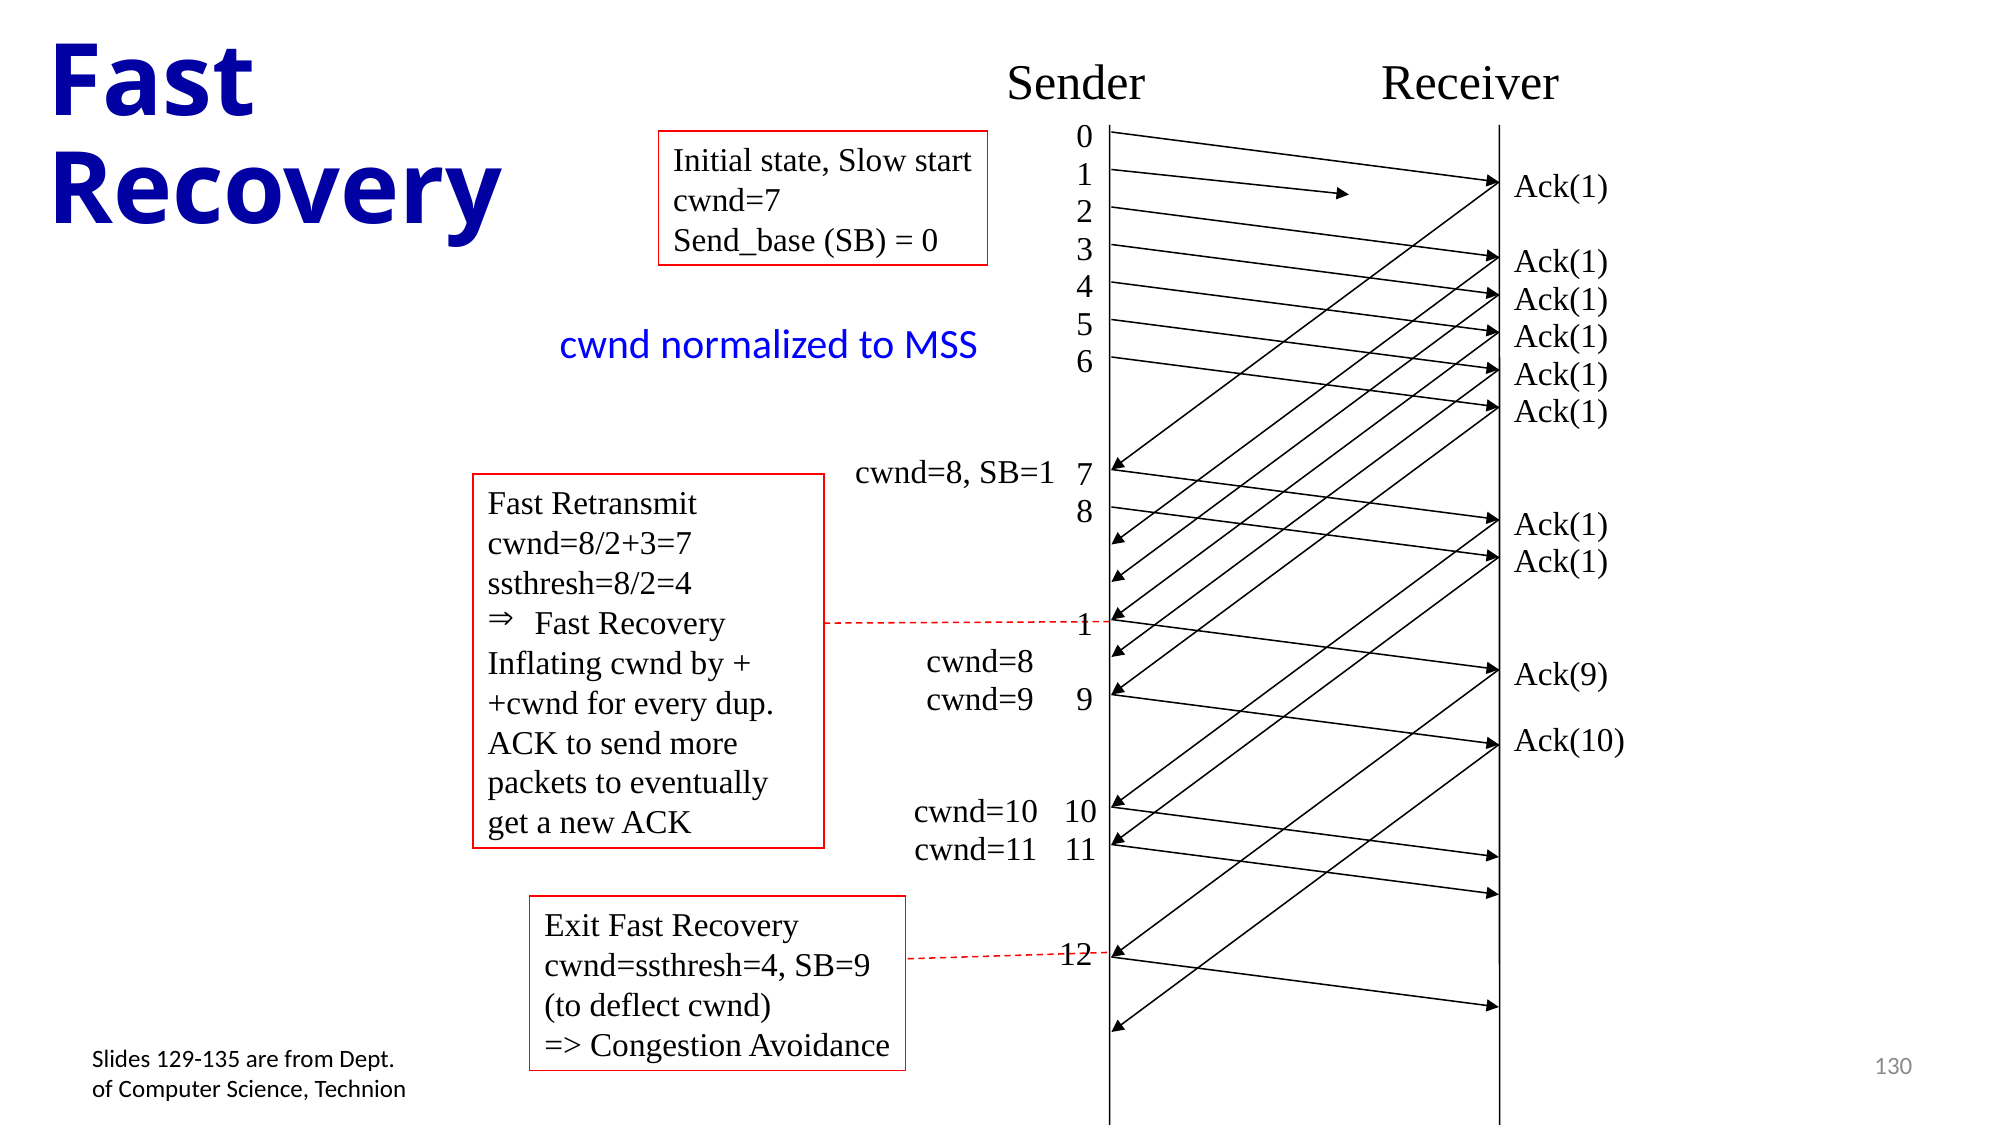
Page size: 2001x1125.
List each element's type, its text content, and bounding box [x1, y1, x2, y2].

text_box [1111, 406, 1499, 694]
text_box [1457, 549, 1498, 562]
text_box [1111, 519, 1197, 582]
text_box [1111, 369, 1499, 657]
text_box Ack(1) [1500, 156, 1624, 212]
text_box [1111, 744, 1499, 1032]
text_box [1111, 513, 1155, 545]
text_box cwnd=8 [911, 631, 1050, 669]
text_box cwnd normalized to MSS [544, 309, 994, 375]
text_box 1 [1061, 594, 1109, 650]
text_box 3 [1061, 219, 1109, 256]
text_box [1456, 361, 1499, 375]
text_box [1328, 872, 1499, 900]
text_box 2 [1061, 181, 1109, 219]
text_box Fast Retransmit cwnd=8/2+3=7 ssthresh=8/2=4 Fast Recovery Inflating cwnd by ++cwnd for every dup. ACK to send more packets to eventually get a new ACK [473, 473, 824, 848]
text_box [1111, 862, 1240, 957]
text_box Ack(1) [1500, 381, 1624, 437]
text_box [1198, 968, 1499, 1012]
text_box cwnd=9 [911, 669, 1050, 725]
text_box Ack(1) [1500, 231, 1624, 269]
text_box 6 [1061, 331, 1109, 387]
text_box [1371, 840, 1499, 862]
text_box Ack(1) [1500, 306, 1624, 344]
text_box [1111, 181, 1499, 469]
text_box 9 [1061, 669, 1109, 725]
text_box 1 [1061, 144, 1109, 181]
text_box [1457, 399, 1498, 412]
text_box Exit Fast Recovery cwnd=ssthresh=4, SB=9 (to deflect cwnd) => Congestion Avoidance [529, 896, 906, 1071]
text_box 11 [1049, 819, 1109, 875]
text_box 4 [1061, 256, 1109, 294]
text_box [1111, 131, 1498, 187]
text_box [1370, 503, 1499, 525]
text_box Ack(1) [1500, 344, 1624, 381]
text_box cwnd=10 [898, 781, 1049, 837]
text_box 0 [1061, 118, 1109, 144]
text_box [1111, 169, 1349, 200]
text_box Ack(9) [1500, 644, 1624, 700]
text_box 10 [1049, 781, 1109, 819]
slide_number 130 [1577, 1035, 1928, 1095]
text_box Initial state, Slow start cwnd=7 Send_base (SB) = 0 [658, 130, 988, 266]
text_box [1113, 712, 1240, 807]
text_box [1456, 286, 1499, 300]
text_box [1111, 524, 1241, 619]
text_box [1111, 694, 1499, 750]
text_box cwnd=8, SB=1 [840, 442, 1071, 498]
text_box Ack(10) [1500, 710, 1640, 766]
text_box 12 [1044, 925, 1108, 980]
text_box cwnd=11 [899, 819, 1049, 875]
text_box 7 [1071, 444, 1109, 481]
title Fast Recovery [32, 63, 619, 211]
text_box [1413, 246, 1498, 262]
text_box Ack(1) [1500, 531, 1624, 587]
text_box [1112, 813, 1155, 844]
text_box Ack(1) [1500, 269, 1624, 306]
text_box Sender [991, 42, 1161, 118]
text_box 5 [1061, 294, 1109, 331]
text_box Slides 129-135 are from Dept. of Computer Science, Technion [77, 1035, 433, 1110]
text_box [1457, 324, 1498, 337]
text_box [1370, 653, 1499, 675]
text_box Receiver [1366, 42, 1575, 118]
text_box 8 [1061, 481, 1109, 537]
text_box Ack(1) [1500, 494, 1624, 531]
